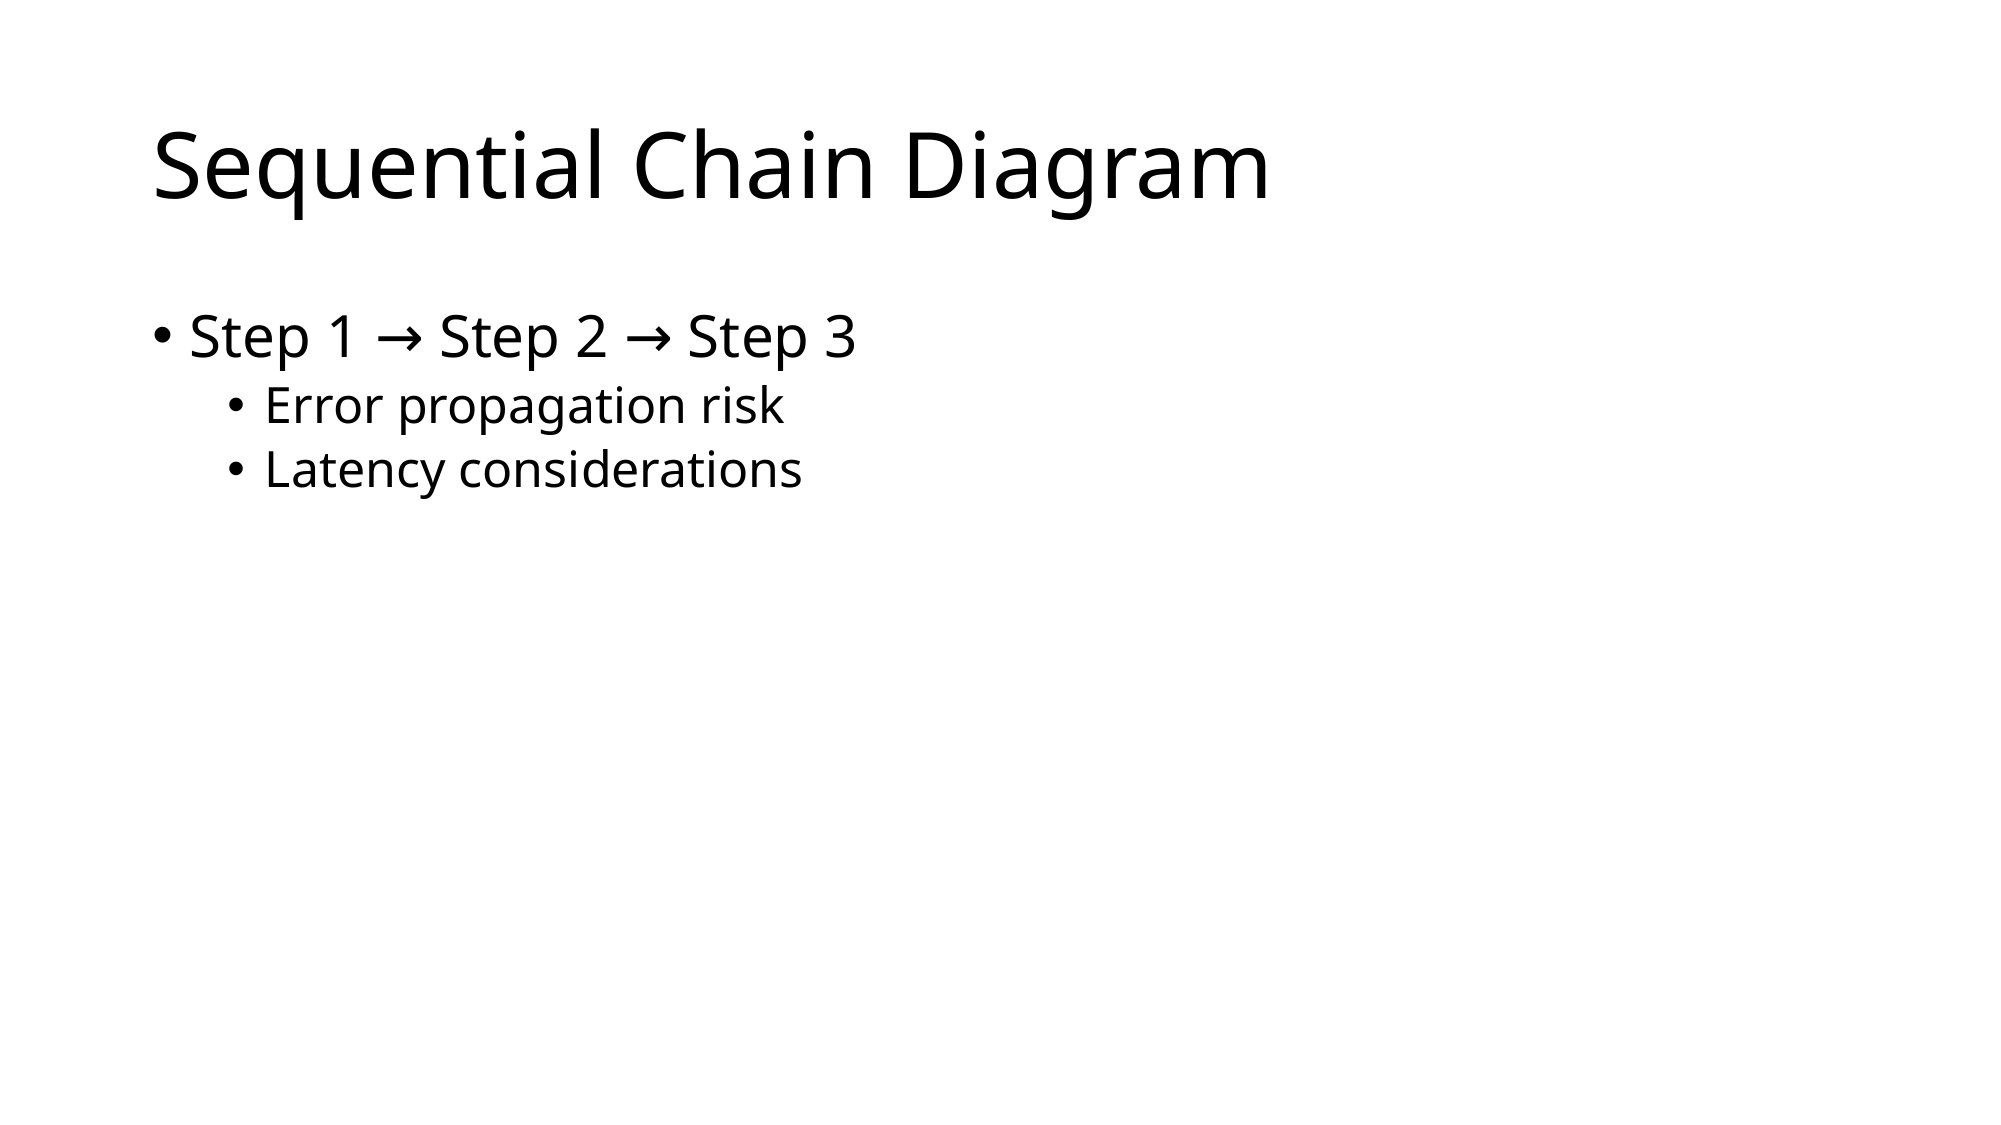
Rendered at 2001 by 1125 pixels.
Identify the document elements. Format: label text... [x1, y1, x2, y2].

list Step 1 → Step 2 → Step 3 Error propagation risk Latency considerations [137, 299, 1863, 1014]
title Sequential Chain Diagram [137, 59, 1863, 278]
